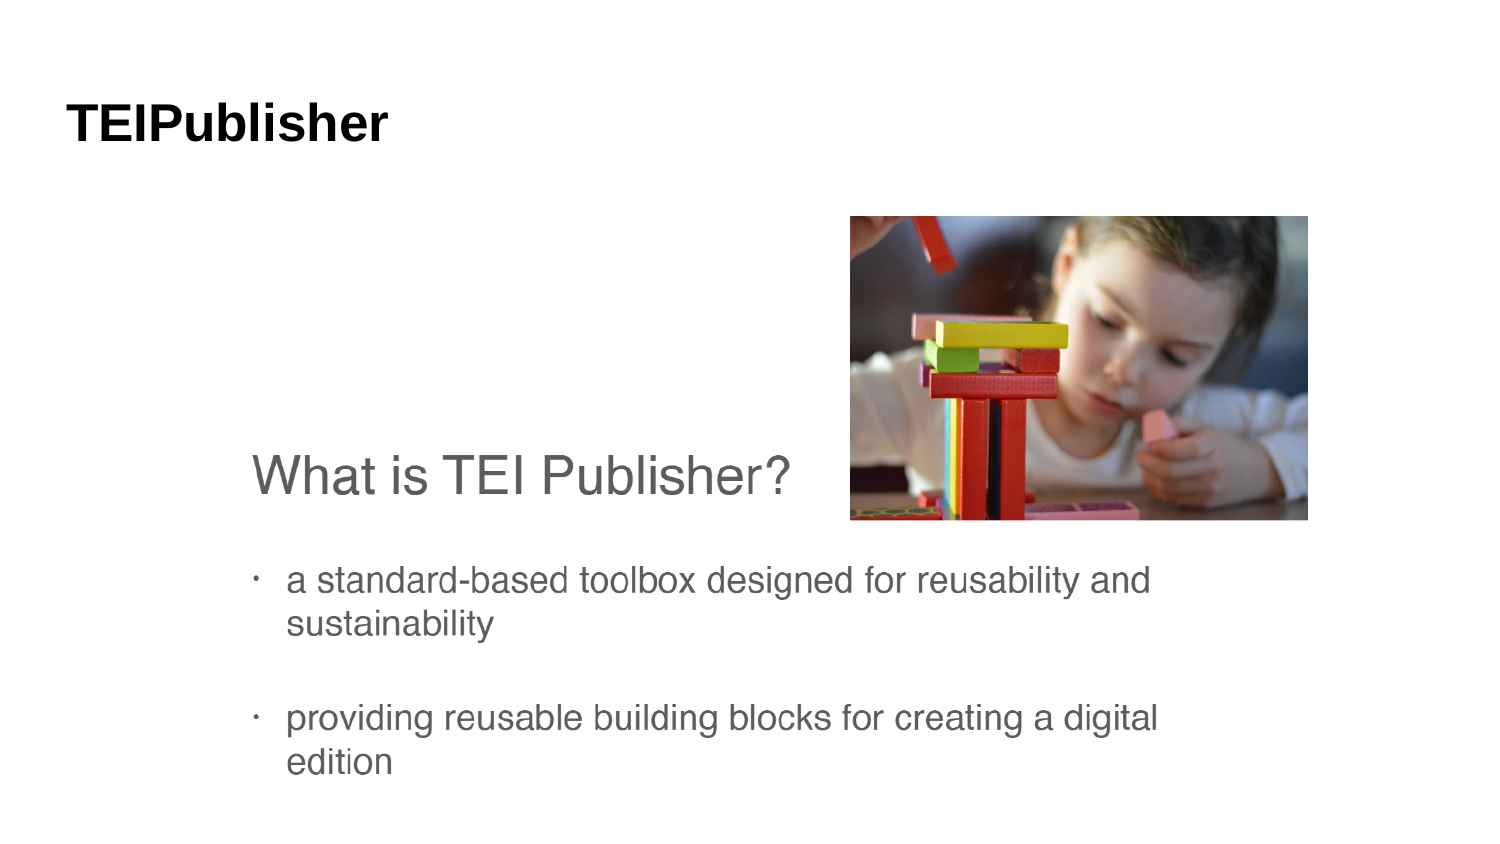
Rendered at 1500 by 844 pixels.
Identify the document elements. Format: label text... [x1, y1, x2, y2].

title TEIPublisher [51, 72, 1449, 167]
picture [164, 185, 1336, 813]
